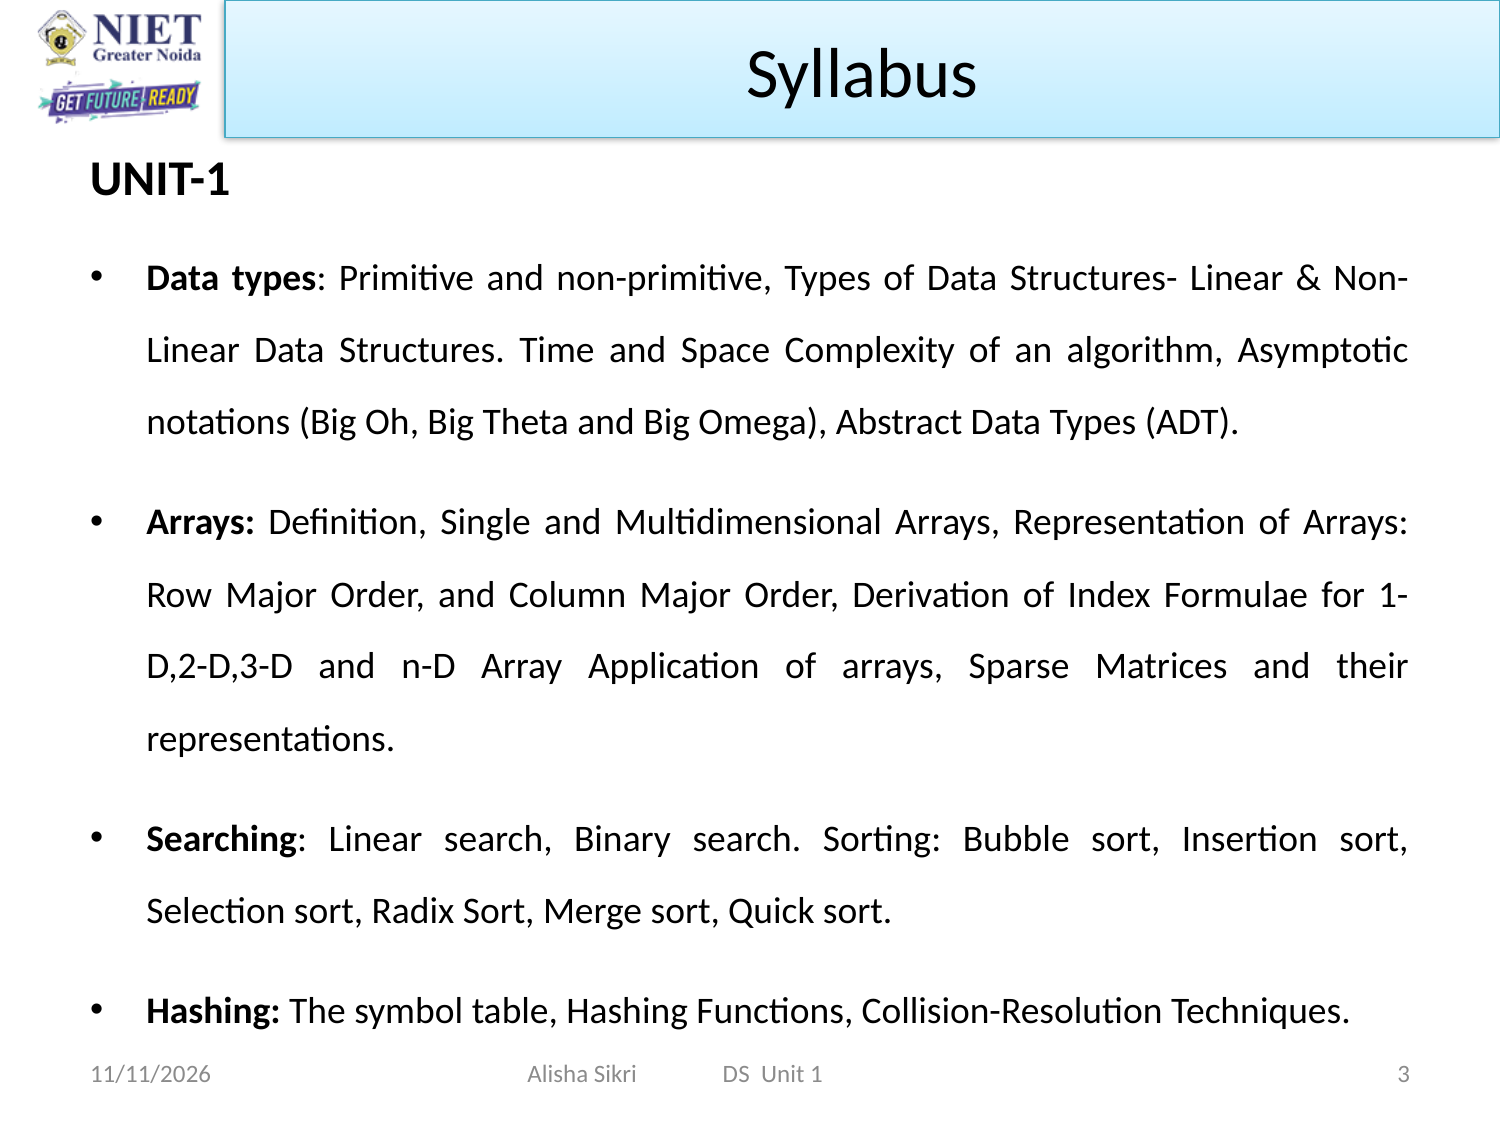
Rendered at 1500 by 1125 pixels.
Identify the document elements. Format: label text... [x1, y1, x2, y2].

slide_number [75, 1042, 425, 1103]
list Data types: Primitive and non-primitive, Types of Data Structures- Linear & Non-Linear Data Structures. Time and Space Complexity of an algorithm, Asymptotic notations (Big Oh, Big Theta and Big Omega), Abstract Data Types (ADT). Arrays: Definition, Single and Multidimensional Arrays, Representation of Arrays: Row Major Order, and Column Major Order, Derivation of Index Formulae for 1-D,2-D,3-D and n-D Array Application of arrays, Sparse Matrices and their representations. Searching: Linear search, Binary search. Sorting: Bubble sort, Insertion sort, Selection sort, Radix Sort, Merge sort, Quick sort. Hashing: The symbol table, Hashing Functions, Collision-Resolution Techniques. [75, 218, 1425, 1043]
footer Alisha Sikri DS Unit 1 [512, 1042, 988, 1103]
text_box Syllabus [238, 0, 1500, 138]
text_box UNIT-1 [75, 143, 313, 214]
picture [0, 0, 238, 135]
slide_number 3 [1074, 1042, 1425, 1103]
